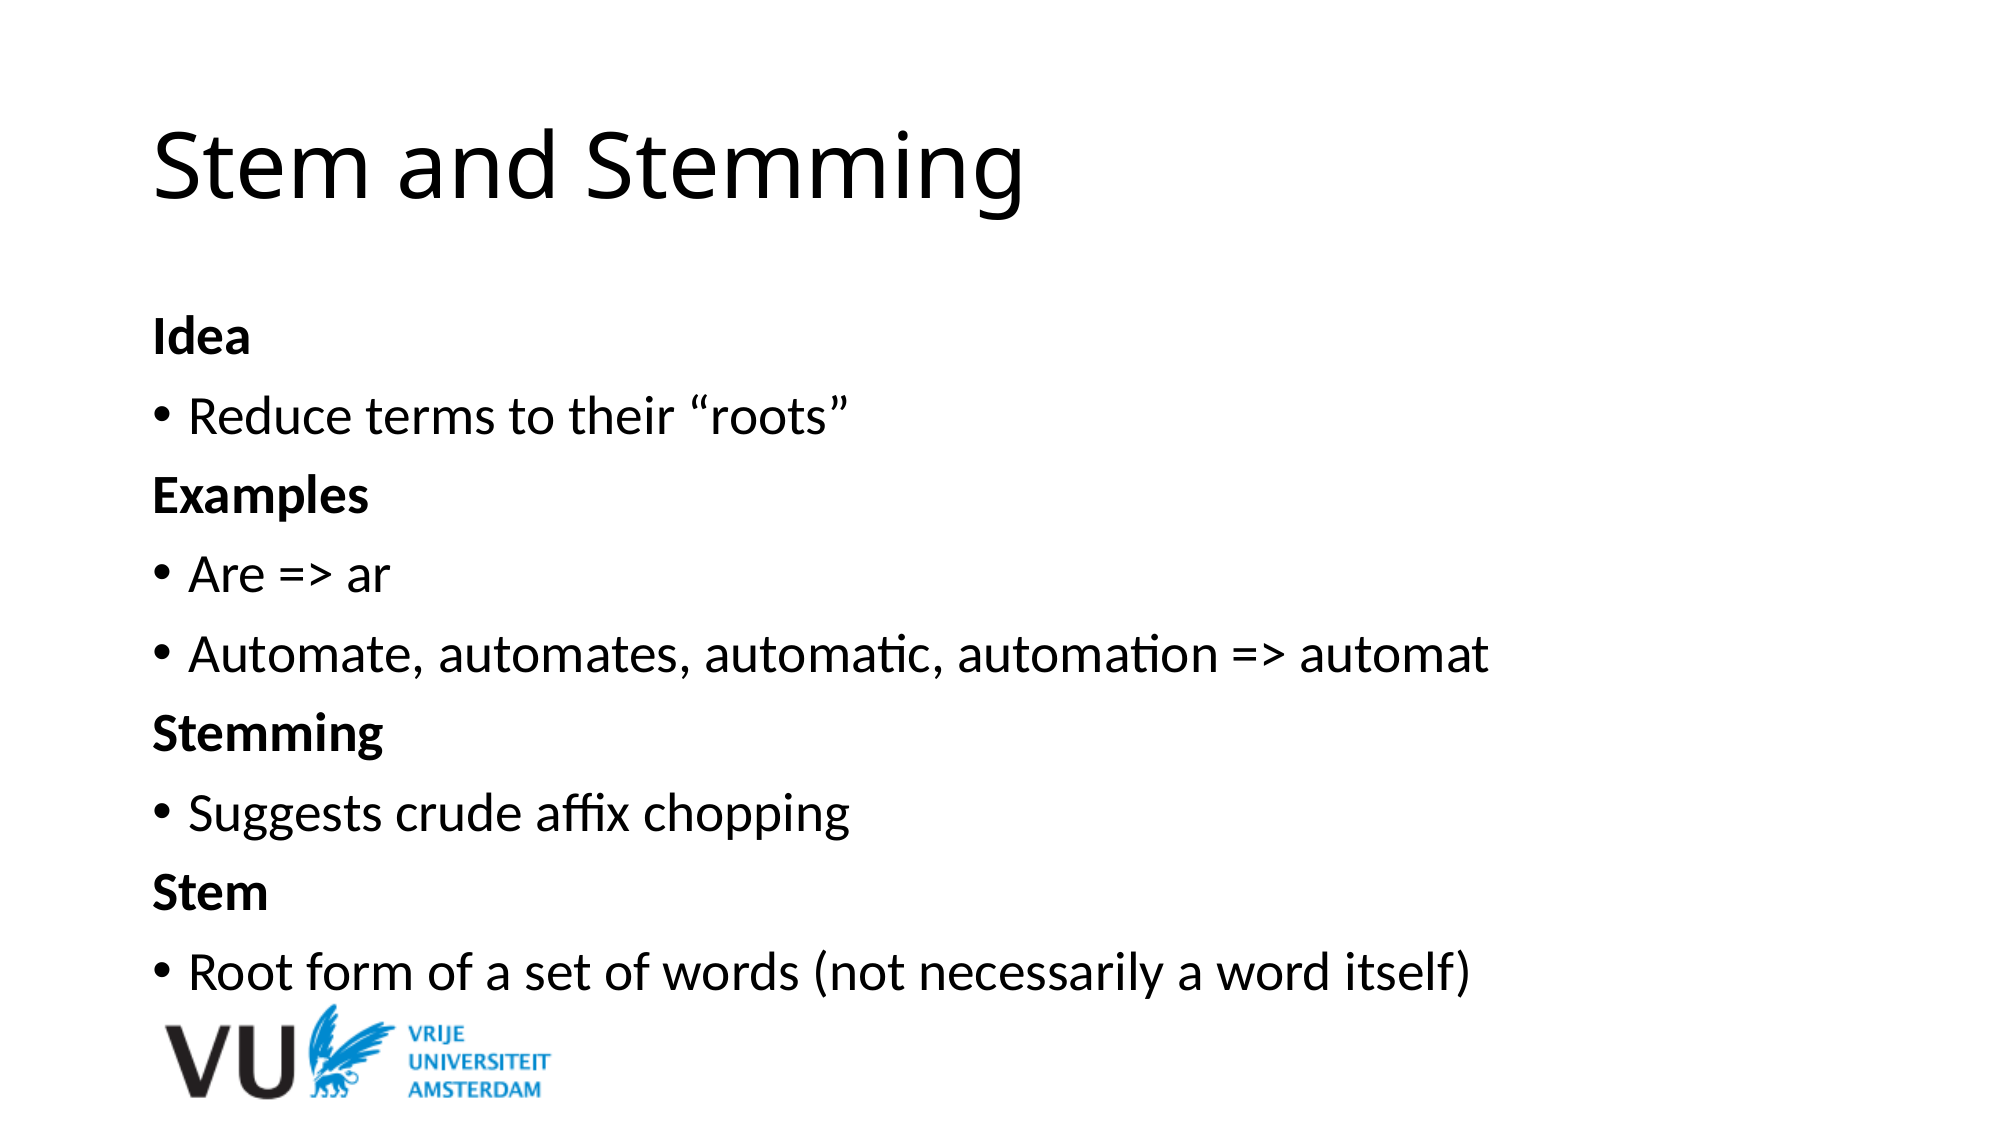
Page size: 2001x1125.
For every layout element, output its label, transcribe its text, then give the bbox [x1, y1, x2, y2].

list Idea Reduce terms to their “roots” Examples Are => ar Automate, automates, automatic, automation => automat Stemming Suggests crude affix chopping Stem Root form of a set of words (not necessarily a word itself) [137, 299, 1863, 1014]
title Stem and Stemming [137, 59, 1863, 278]
